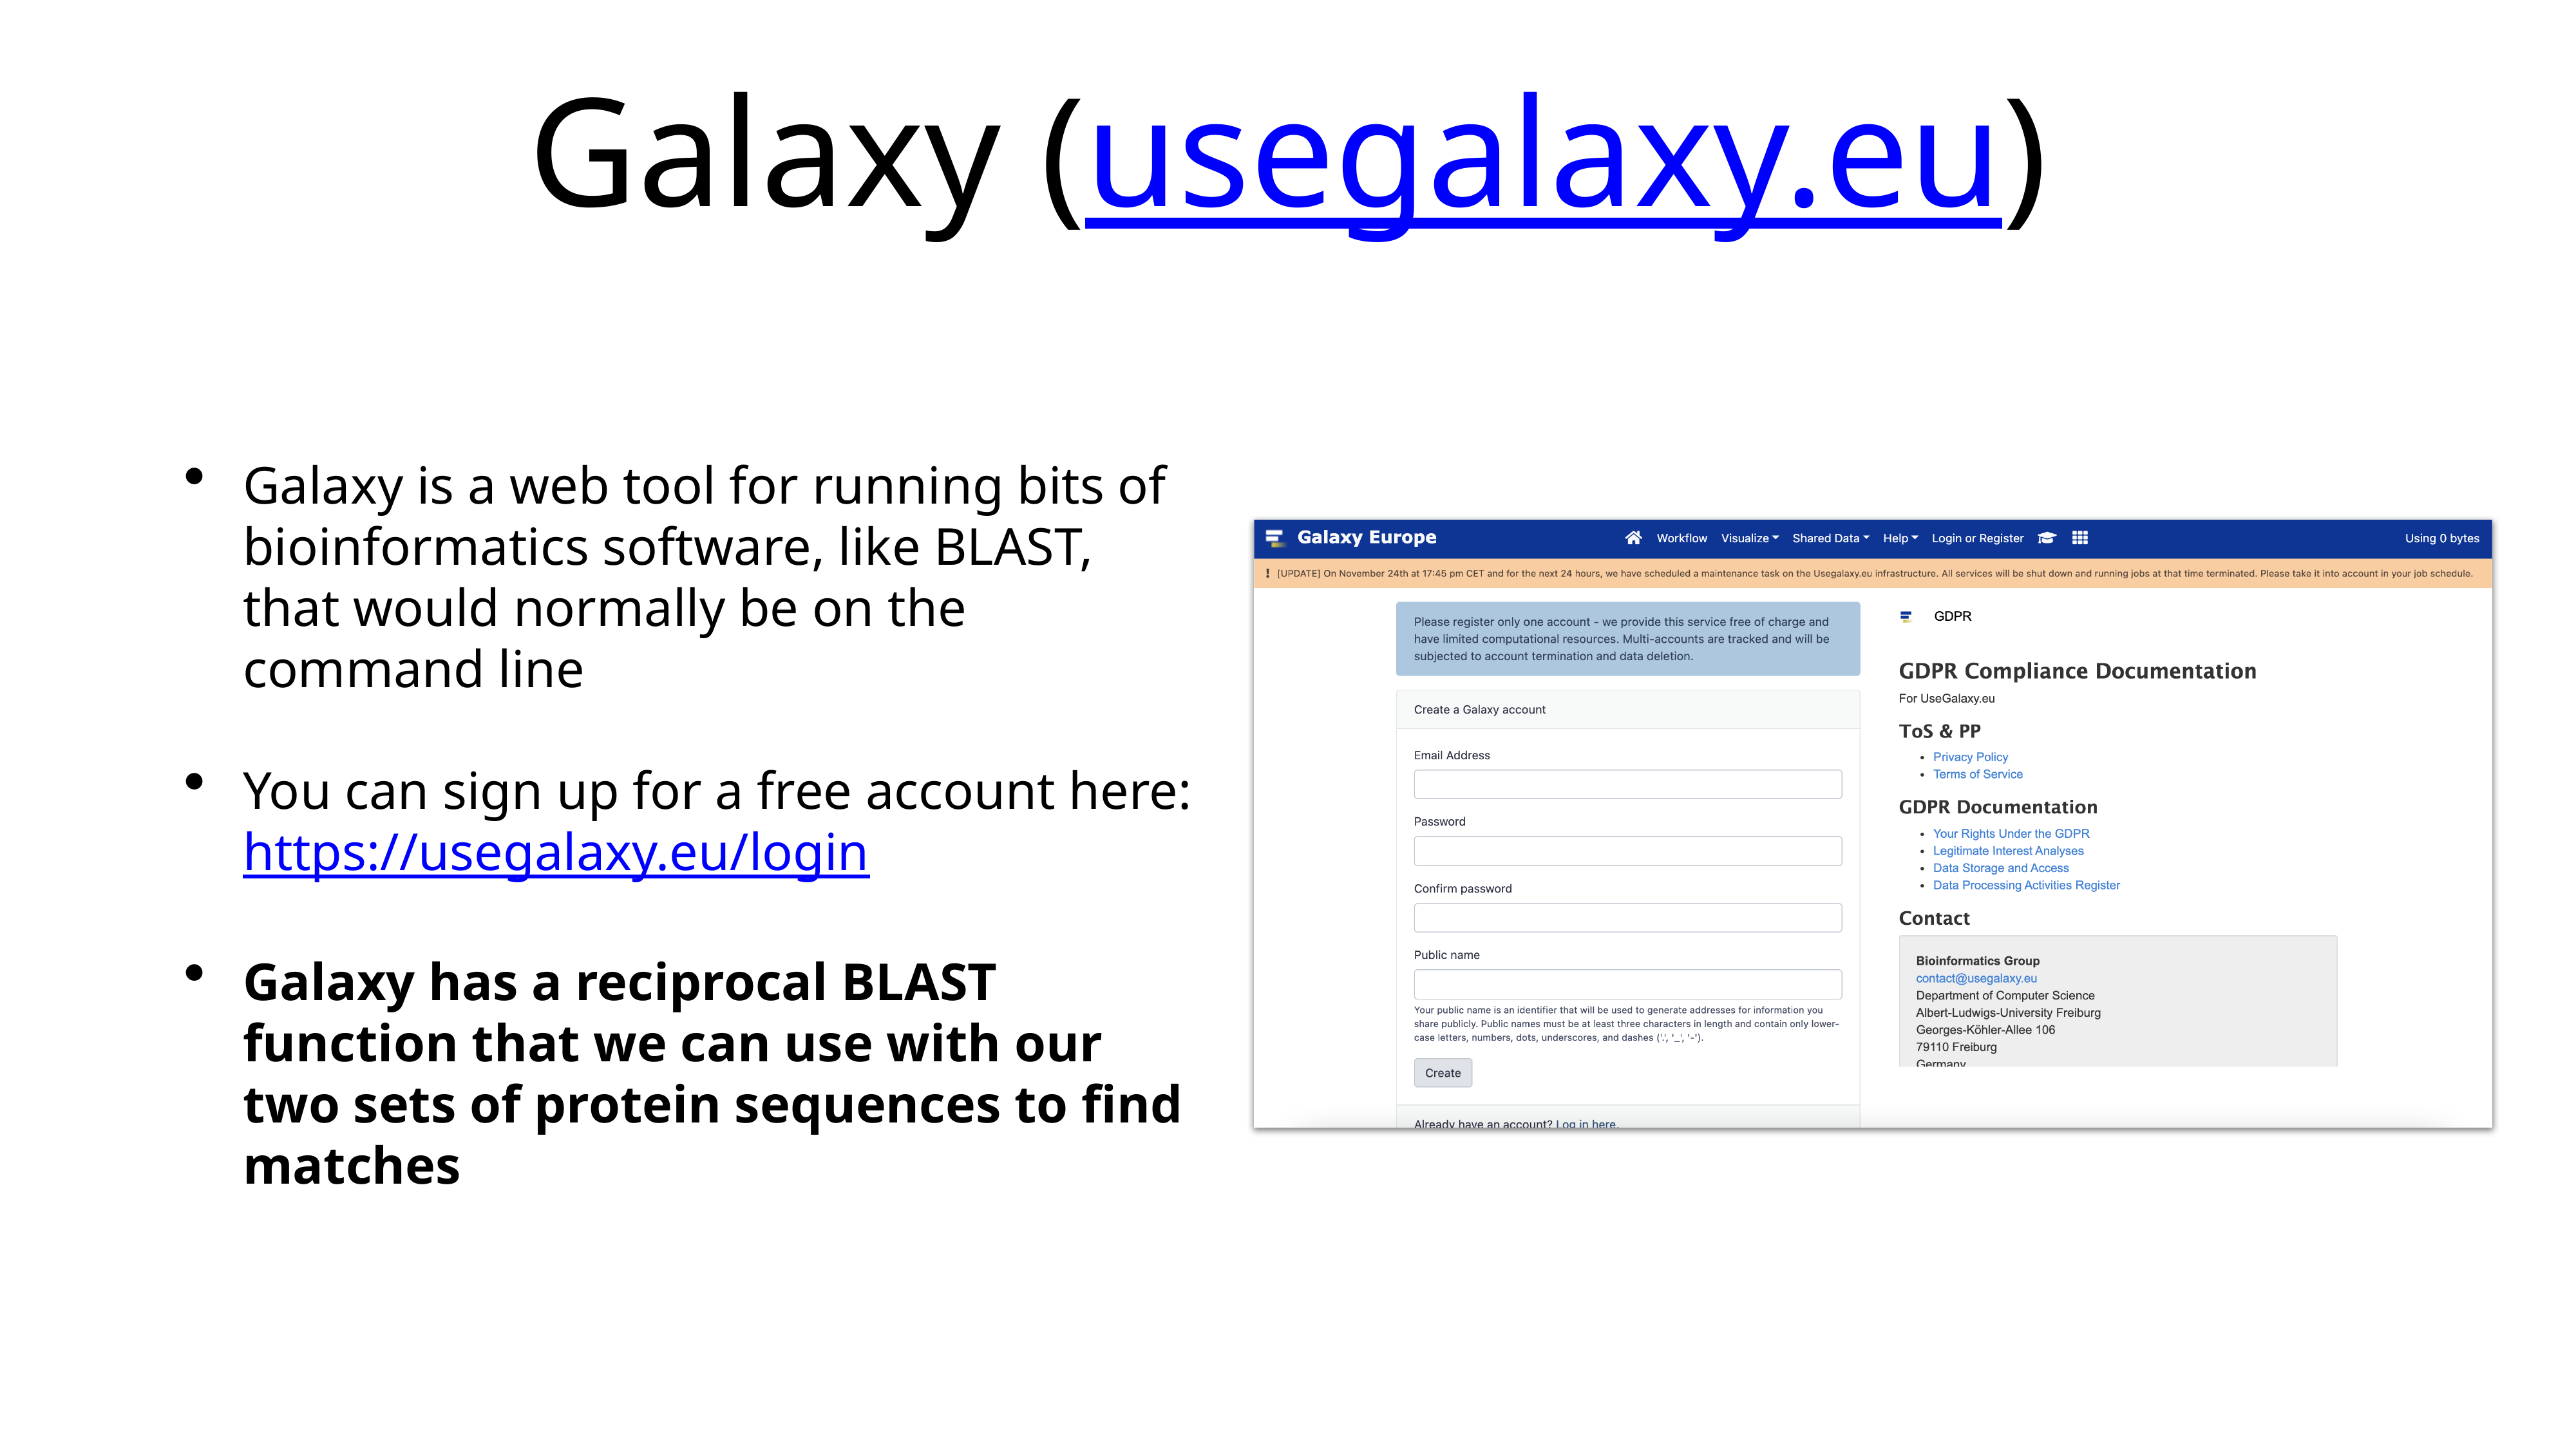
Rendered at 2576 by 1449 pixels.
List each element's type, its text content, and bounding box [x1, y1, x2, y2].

picture [1253, 520, 2492, 1128]
list Galaxy is a web tool for running bits of bioinformatics software, like BLAST, that would normally be on the command line You can sign up for a free account here: https://usegalaxy.eu/login Galaxy has a reciprocal BLAST function that we can use with our two sets of protein sequences to find matches [178, 332, 1207, 1316]
title Galaxy (usegalaxy.eu) [178, 37, 2398, 279]
